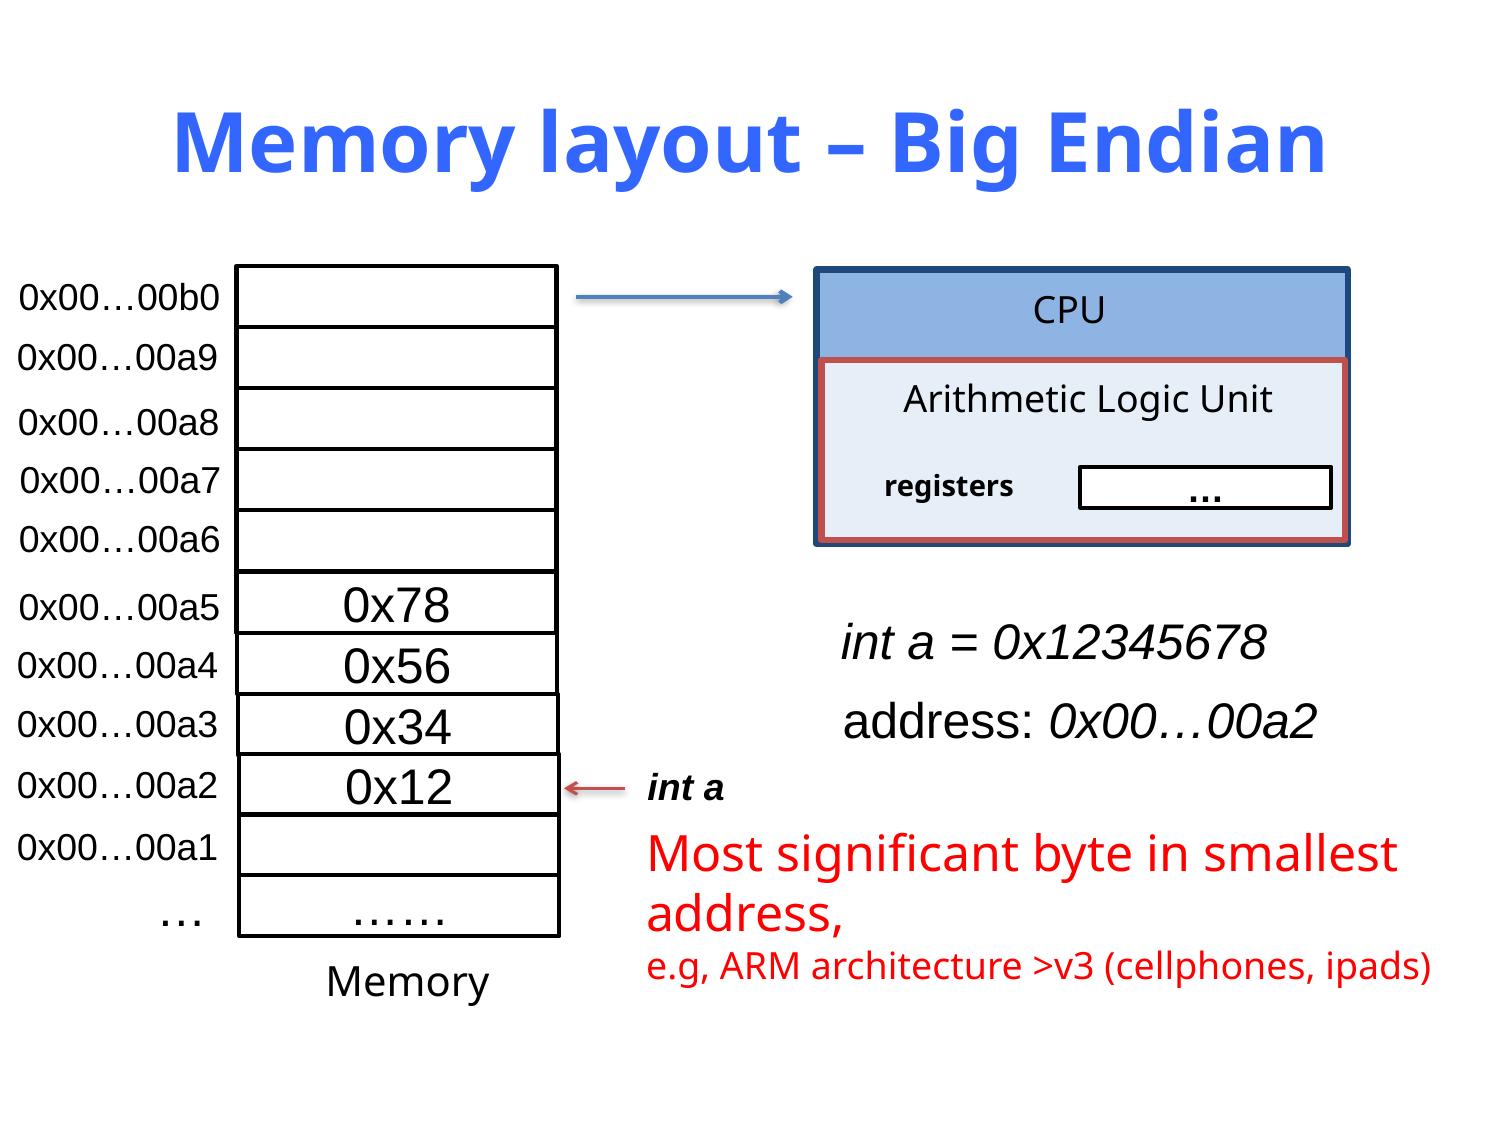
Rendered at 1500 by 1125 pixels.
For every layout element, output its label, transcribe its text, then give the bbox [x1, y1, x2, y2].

text_box 0x34 [236, 692, 560, 757]
text_box [234, 264, 559, 329]
text_box [237, 812, 561, 873]
title Memory layout – Big Endian [75, 45, 1425, 233]
text_box address: 0x00…00a2 [827, 681, 1333, 814]
text_box [235, 390, 559, 451]
text_box 0x00…00a6 [3, 507, 236, 568]
text_box …… [237, 873, 561, 938]
text_box 0x00…00a2 [1, 753, 233, 814]
text_box 0x00…00a4 [1, 633, 233, 694]
text_box 0x78 [234, 574, 559, 631]
text_box 0x00…00a7 [4, 448, 236, 509]
text_box Most significant byte in smallest address, e.g, ARM architecture >v3 (cellphones, ipads) [631, 814, 1500, 1040]
text_box [234, 329, 559, 390]
text_box int a [632, 755, 740, 814]
text_box int a = 0x12345678 [826, 601, 1283, 677]
text_box 0x56 [235, 631, 559, 696]
text_box … [141, 876, 221, 945]
text_box Memory [310, 947, 505, 1012]
text_box 0x00…00a3 [1, 694, 233, 752]
text_box [234, 508, 559, 574]
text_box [816, 269, 1348, 545]
text_box 0x00…00a9 [1, 325, 233, 386]
text_box 0x00…00a5 [3, 575, 235, 635]
text_box 0x00…00a1 [1, 815, 233, 876]
text_box 0x00…00b0 [3, 265, 235, 326]
text_box 0x12 [237, 752, 561, 812]
text_box [236, 451, 559, 508]
text_box 0x00…00a8 [2, 390, 235, 450]
